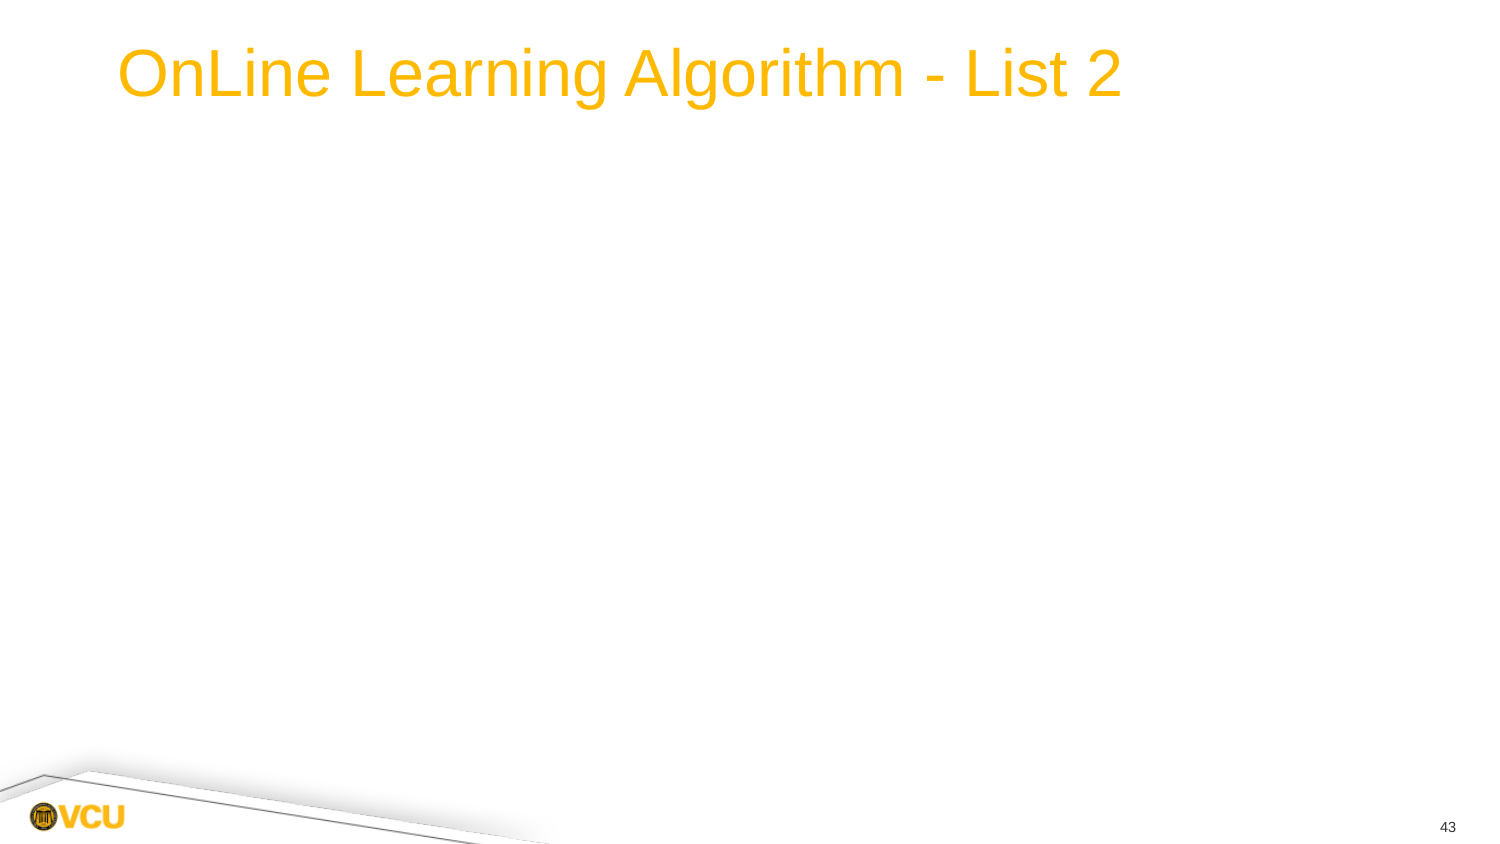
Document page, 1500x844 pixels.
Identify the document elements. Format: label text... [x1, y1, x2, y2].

slide_number 43 [1400, 813, 1472, 841]
title OnLine Learning Algorithm - List 2 [103, 31, 1397, 137]
